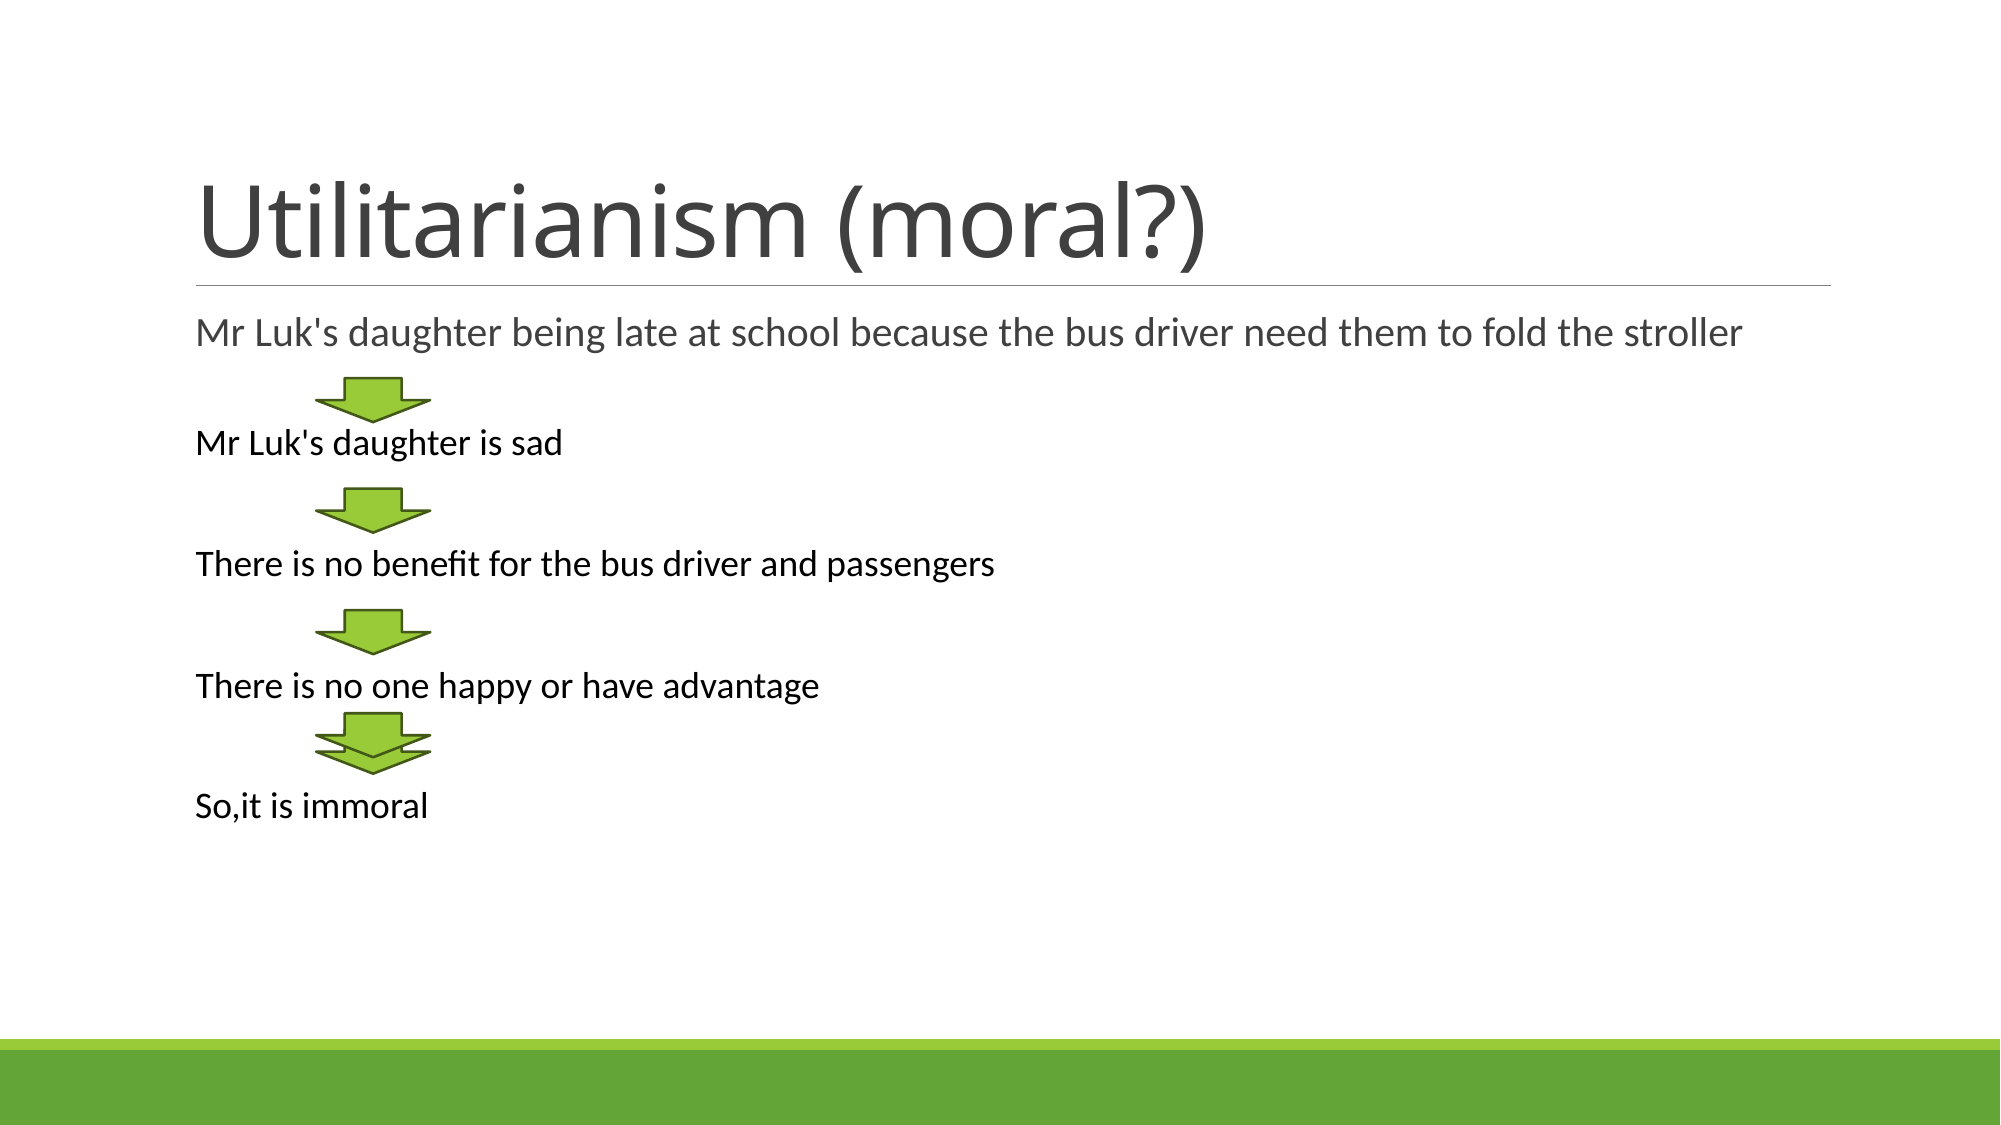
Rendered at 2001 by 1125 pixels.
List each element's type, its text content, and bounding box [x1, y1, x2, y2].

text_box There is no benefit for the bus driver and passengers [180, 531, 1775, 592]
list Mr Luk's daughter being late at school because the bus driver need them to fold the stroller [180, 302, 1830, 472]
text_box [314, 487, 432, 534]
title Utilitarianism (moral?) [180, 47, 1830, 285]
text_box There is no one happy or have advantage [180, 653, 1796, 714]
text_box [314, 748, 432, 775]
text_box [314, 376, 432, 424]
text_box [314, 711, 432, 759]
text_box [315, 608, 432, 656]
text_box So,it is immoral [180, 773, 1372, 834]
text_box Mr Luk's daughter is sad [180, 410, 1805, 471]
